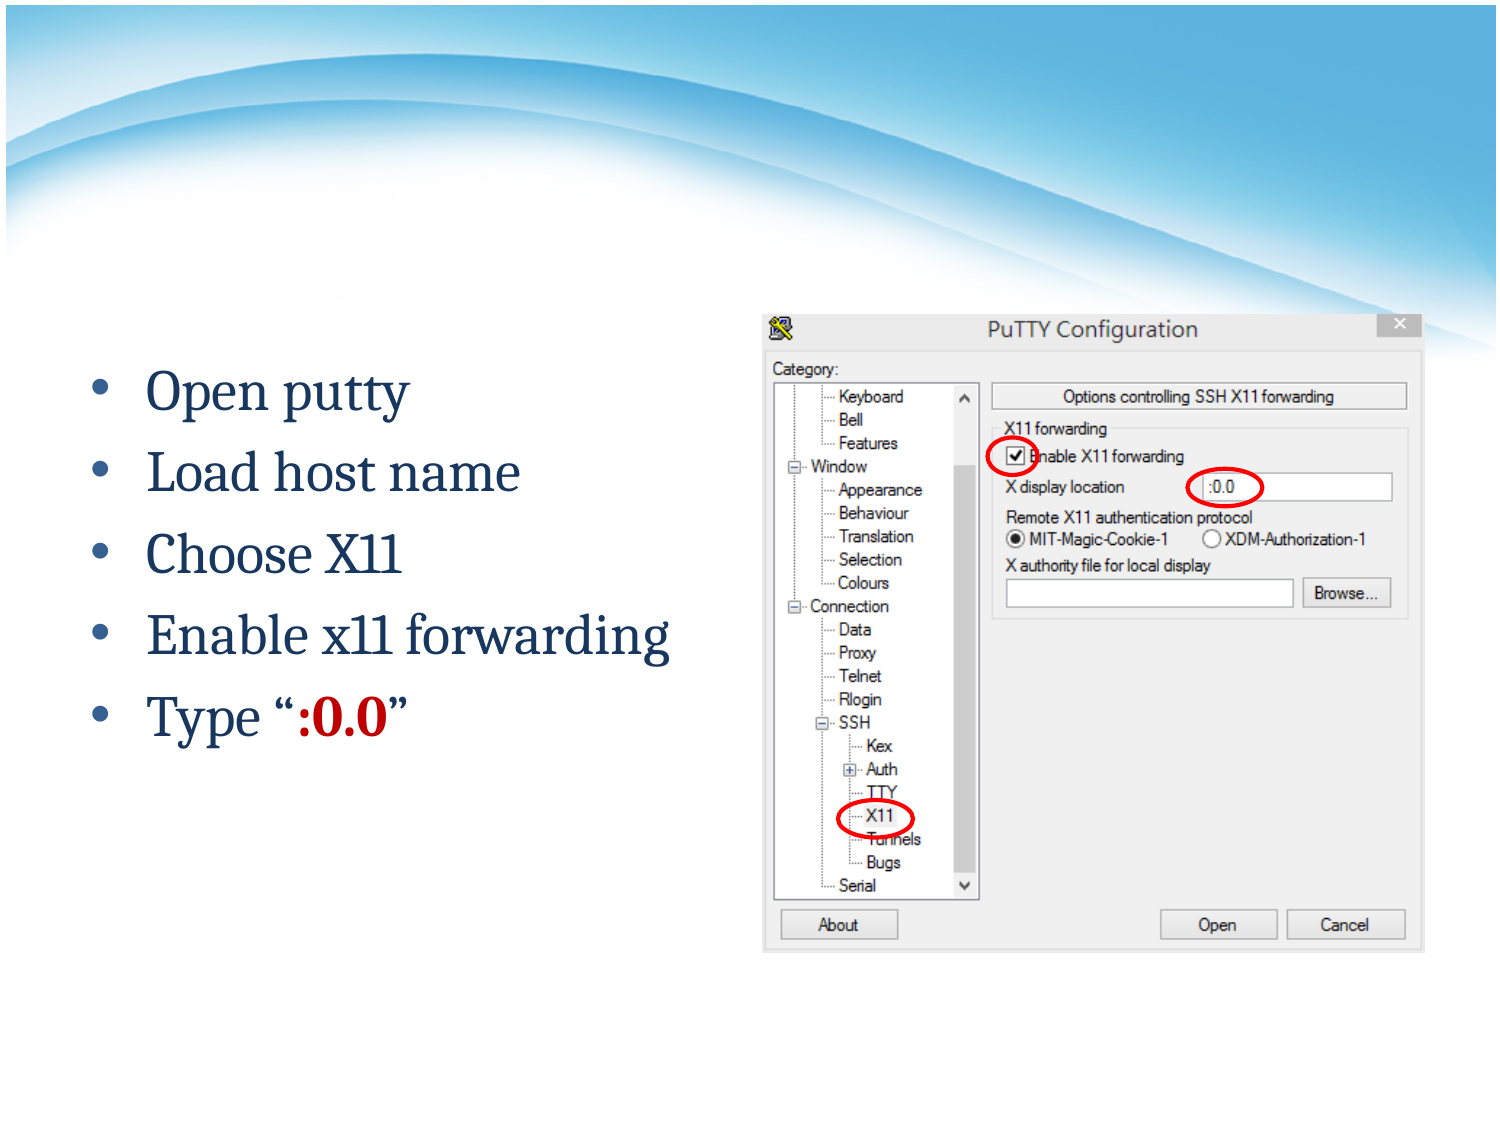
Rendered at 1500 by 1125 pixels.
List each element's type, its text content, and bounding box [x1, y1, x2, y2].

picture [0, 0, 1500, 1125]
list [762, 314, 1426, 953]
list Open putty Load host name Choose X11 Enable x11 forwarding Type “:0.0” [75, 262, 738, 1005]
